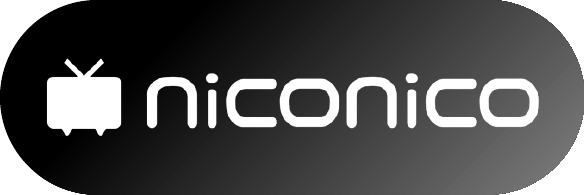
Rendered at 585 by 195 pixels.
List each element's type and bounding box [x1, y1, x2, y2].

text_box [0, 0, 585, 195]
picture [34, 45, 551, 150]
